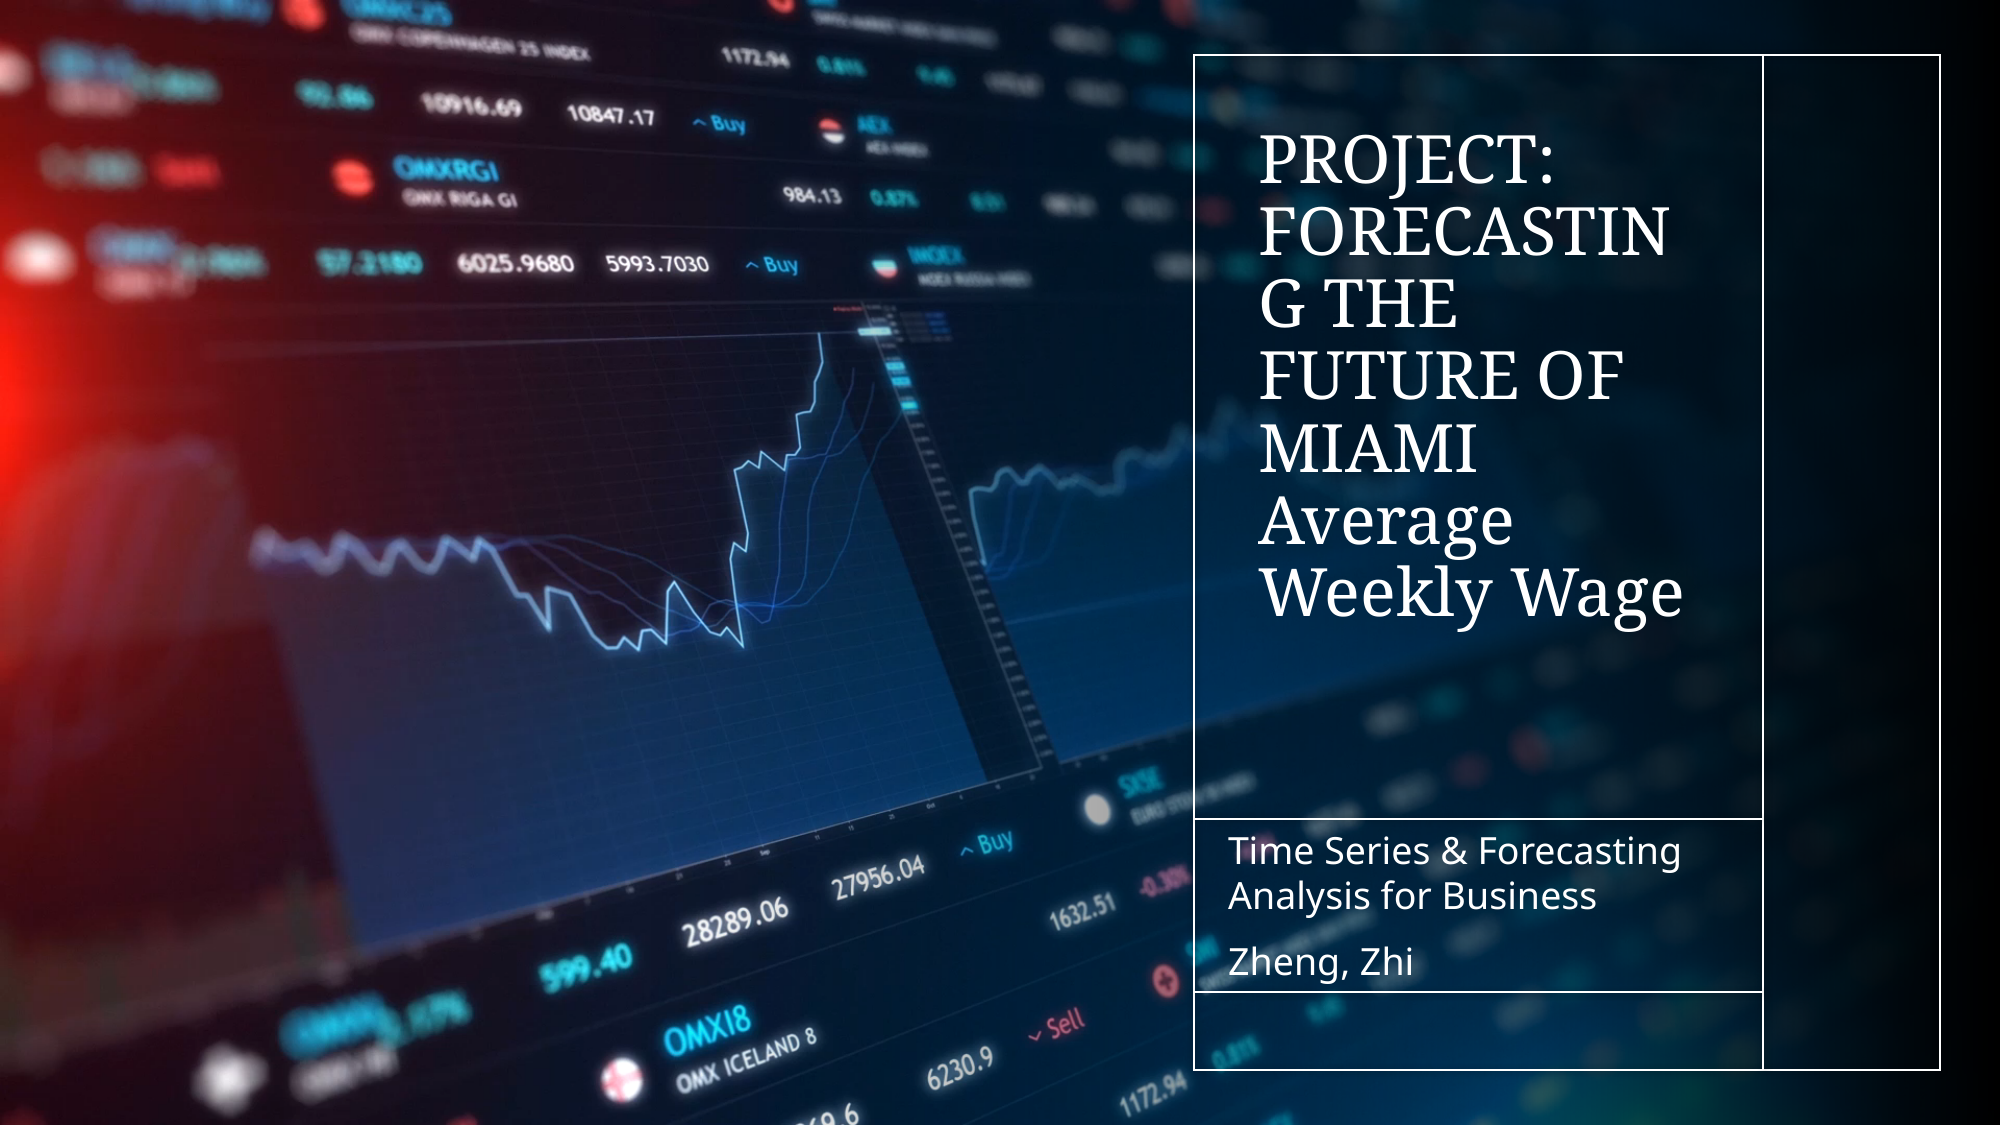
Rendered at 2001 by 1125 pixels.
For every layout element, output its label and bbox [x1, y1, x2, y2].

text_box [0, 0, 2000, 1125]
